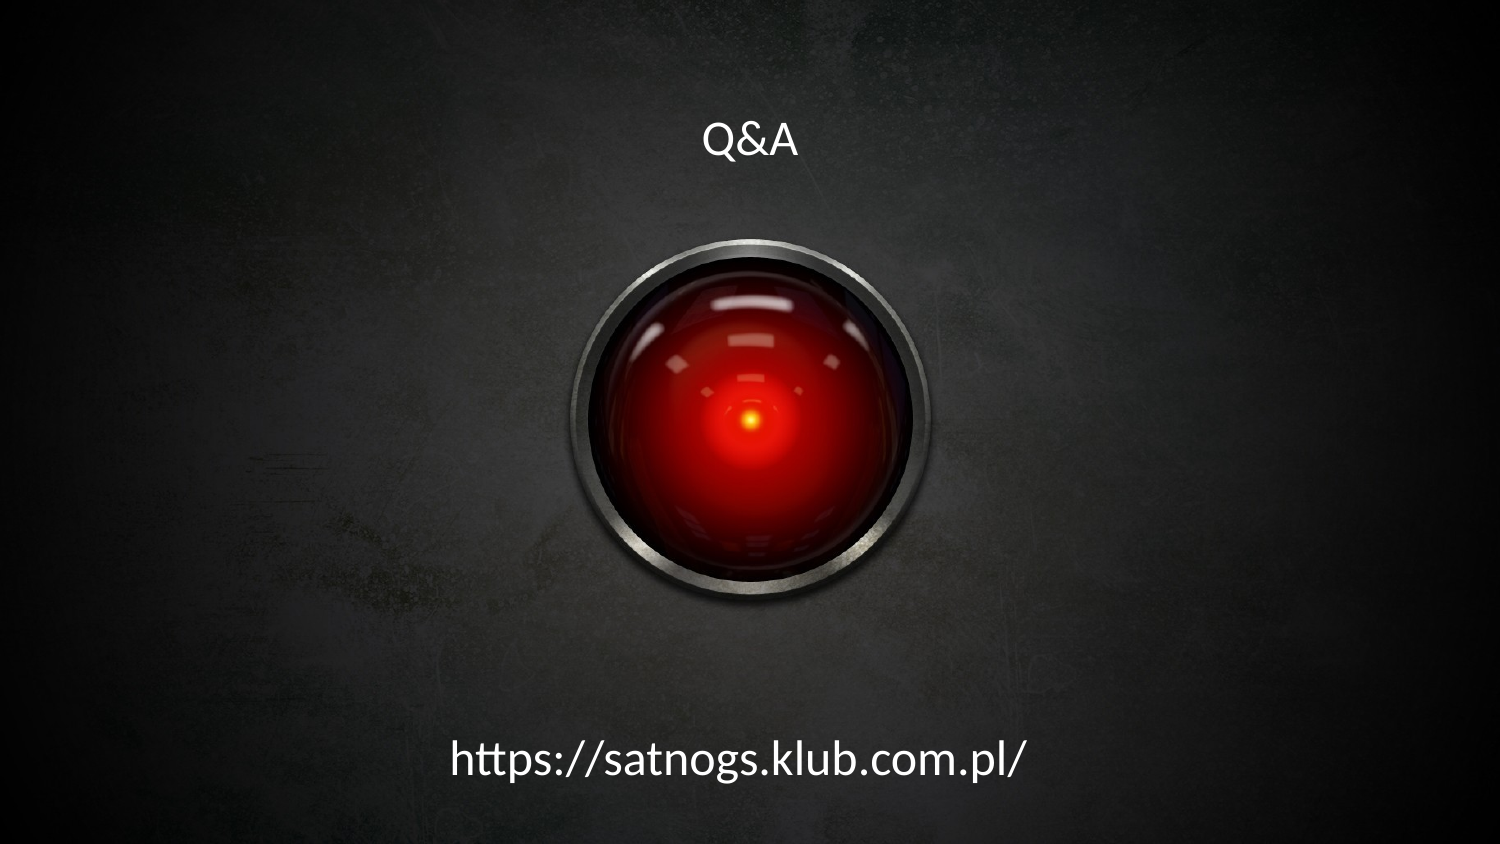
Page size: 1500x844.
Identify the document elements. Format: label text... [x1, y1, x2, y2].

text_box Q&A [320, 90, 1180, 191]
text_box https://satnogs.klub.com.pl/ [308, 710, 1168, 811]
picture [0, 0, 1500, 844]
